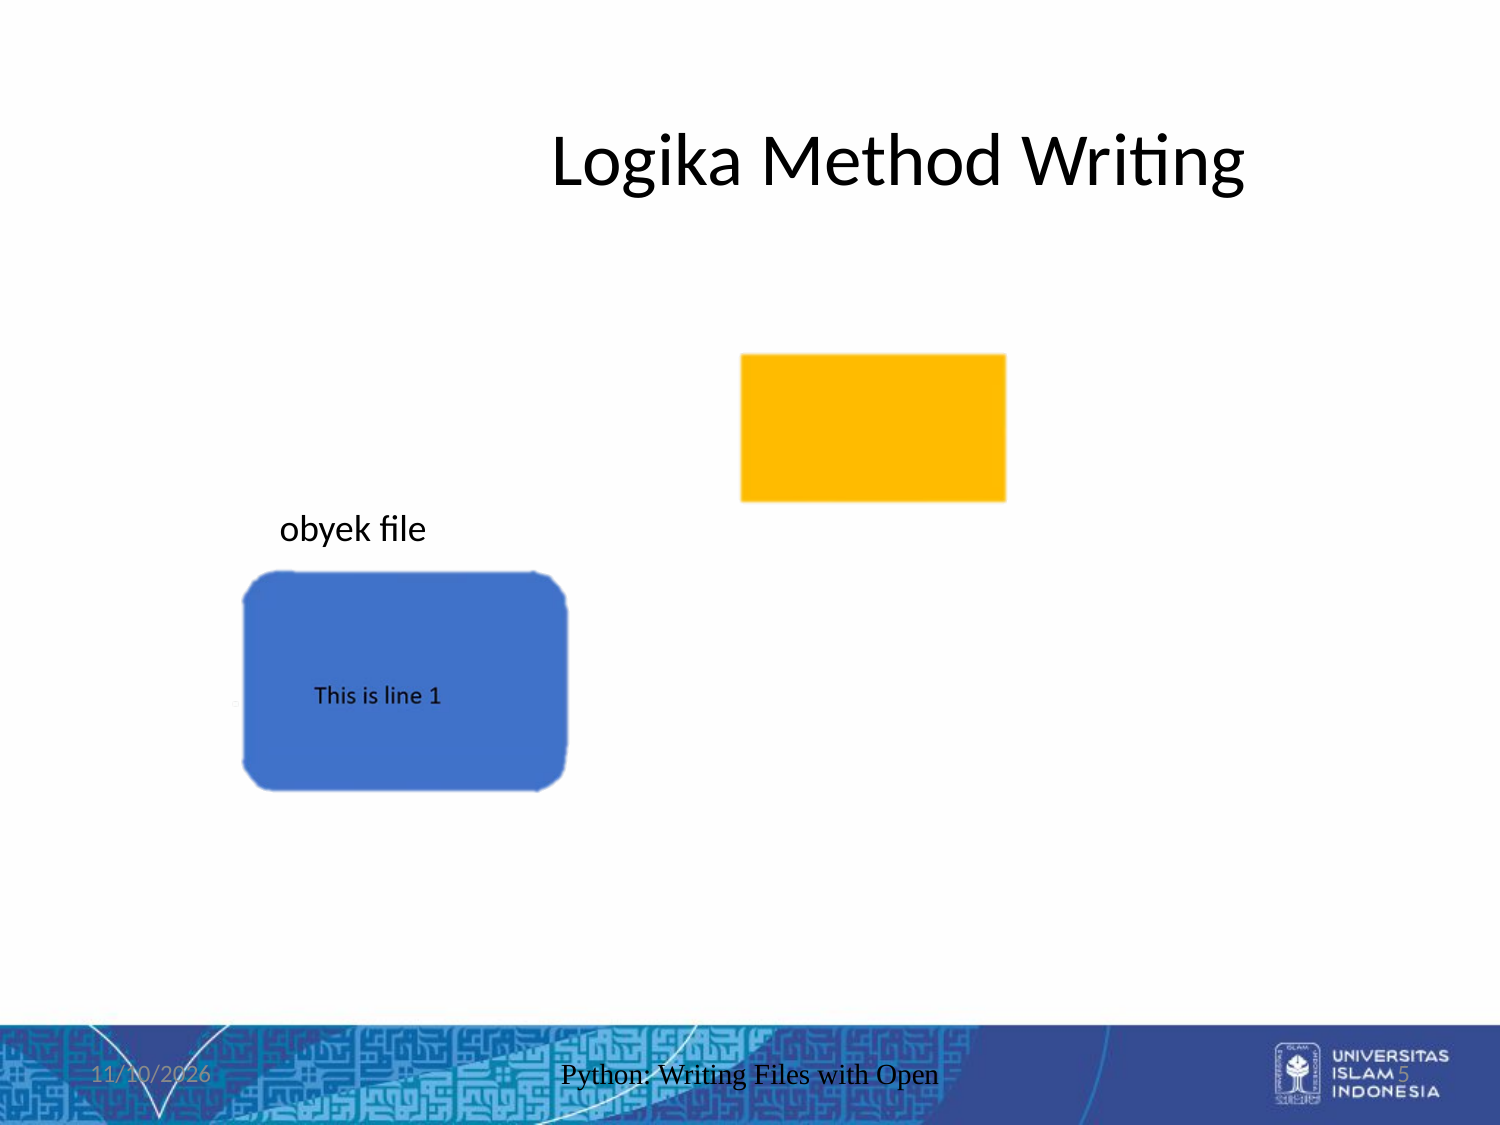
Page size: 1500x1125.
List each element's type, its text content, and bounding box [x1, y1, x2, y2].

slide_number 5 [1074, 1042, 1425, 1103]
picture [0, 0, 1500, 1125]
text_box Logika Method Writing [296, 91, 1500, 232]
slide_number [75, 1042, 425, 1103]
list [121, 238, 1500, 1014]
footer Python: Writing Files with Open [512, 1042, 988, 1103]
